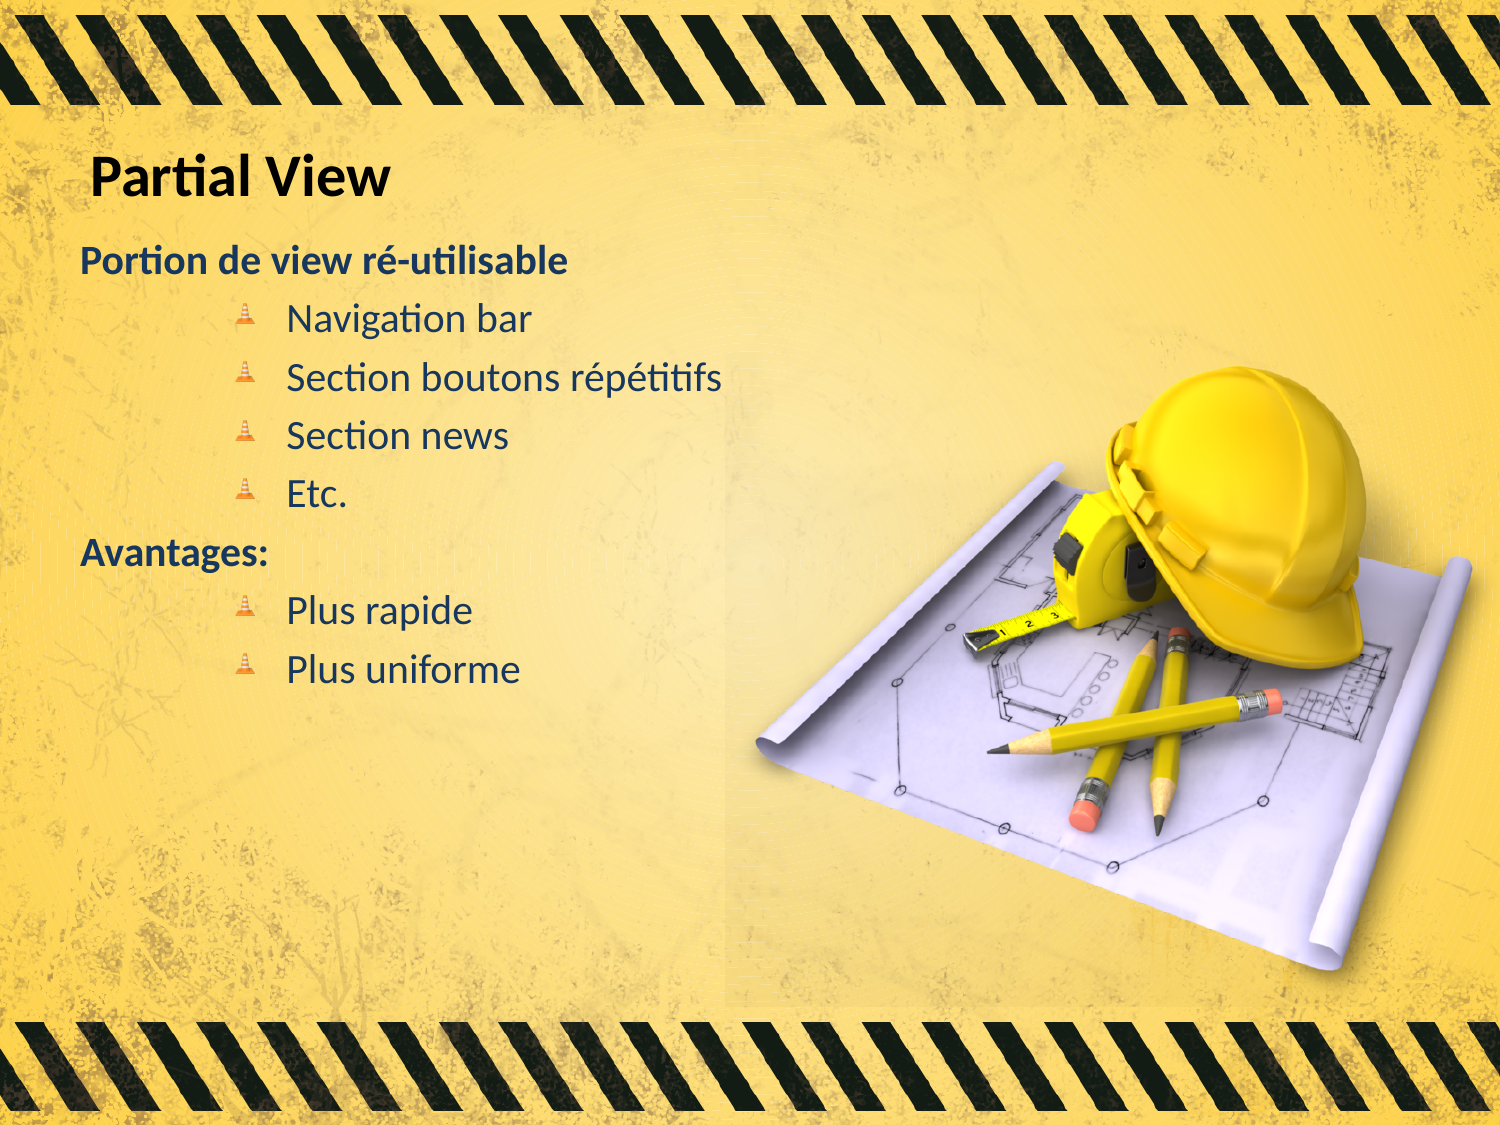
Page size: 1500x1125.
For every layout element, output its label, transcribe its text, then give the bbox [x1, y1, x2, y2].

picture [0, 0, 1500, 1125]
subtitle Portion de view ré-utilisable Navigation bar Section boutons répétitifs Section news Etc. Avantages: Plus rapide Plus uniforme [65, 224, 775, 1000]
title Partial View [75, 122, 1475, 223]
